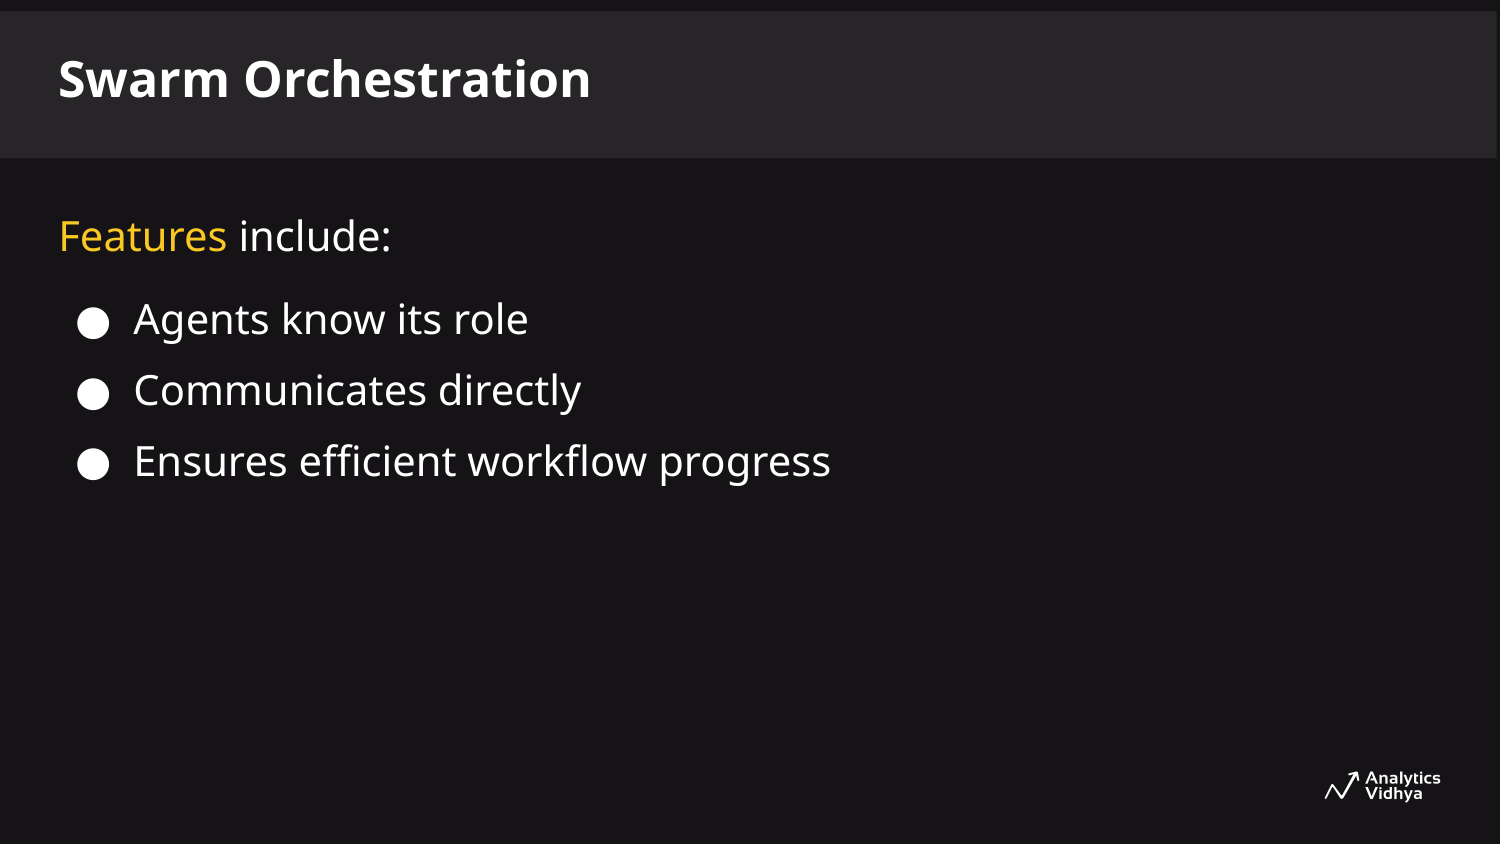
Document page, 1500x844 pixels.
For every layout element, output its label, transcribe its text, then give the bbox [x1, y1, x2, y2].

text_box Swarm Orchestration [43, 32, 1355, 119]
text_box Features include: [43, 194, 1416, 323]
picture [1320, 769, 1445, 805]
text_box [0, 11, 1497, 159]
